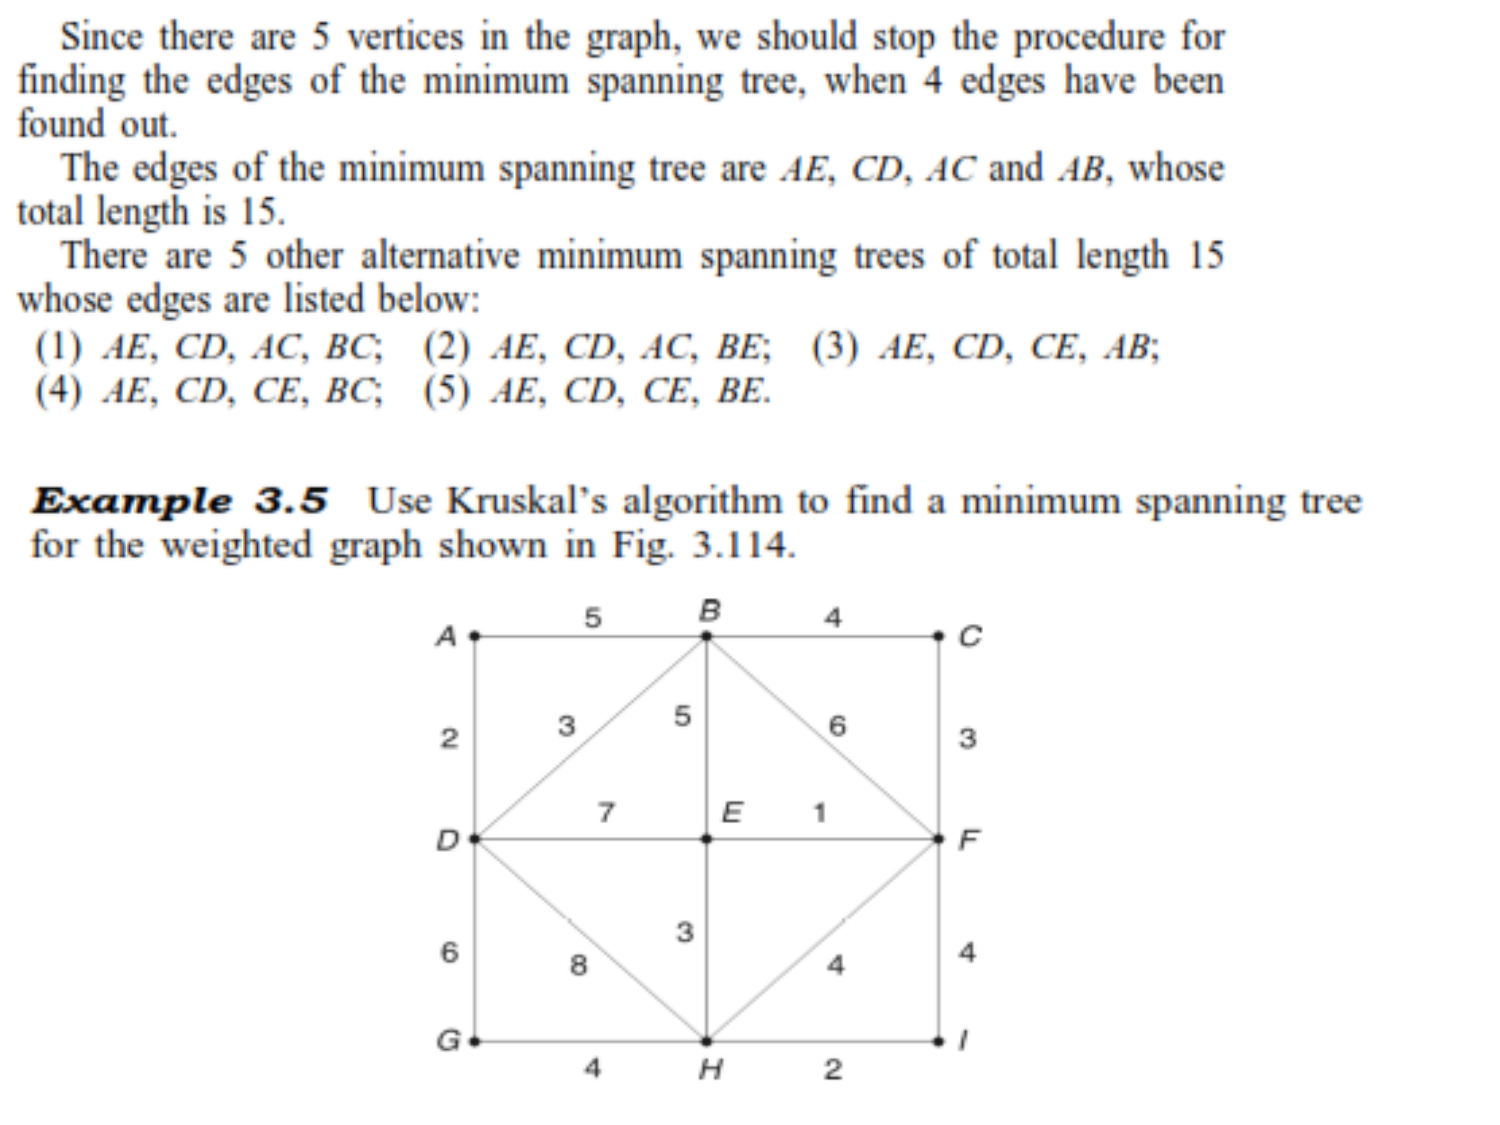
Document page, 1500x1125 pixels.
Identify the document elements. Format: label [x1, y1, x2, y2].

picture [7, 462, 1451, 1088]
picture [7, 0, 1288, 426]
